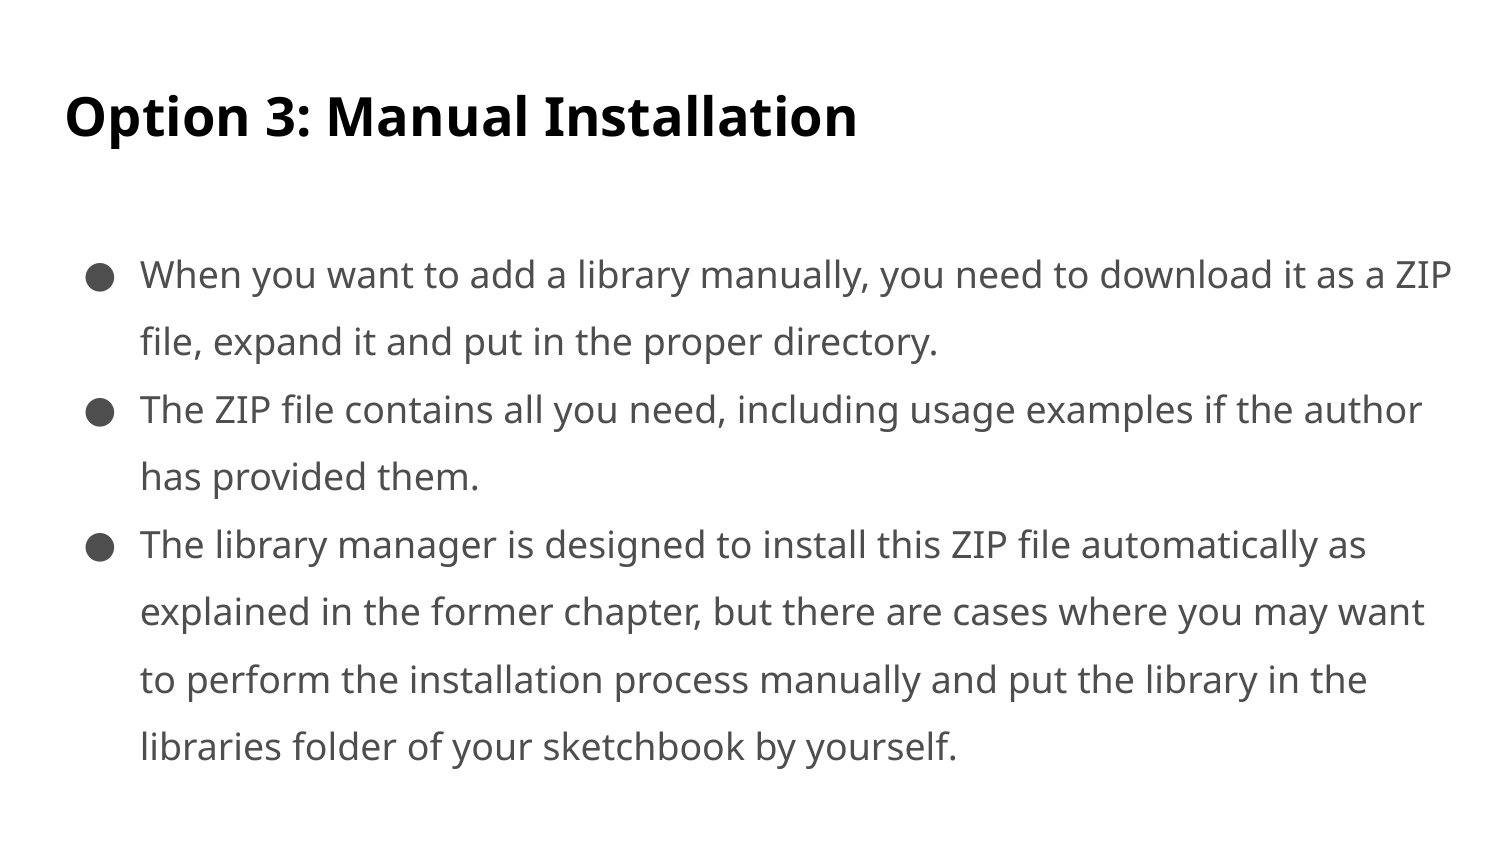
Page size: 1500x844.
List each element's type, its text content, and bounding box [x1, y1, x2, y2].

title Option 3: Manual Installation [49, 67, 1407, 173]
text_box When you want to add a library manually, you need to download it as a ZIP file, expand it and put in the proper directory. The ZIP file contains all you need, including usage examples if the author has provided them. The library manager is designed to install this ZIP file automatically as explained in the former chapter, but there are cases where you may want to perform the installation process manually and put the library in the libraries folder of your sketchbook by yourself. [49, 213, 1484, 770]
